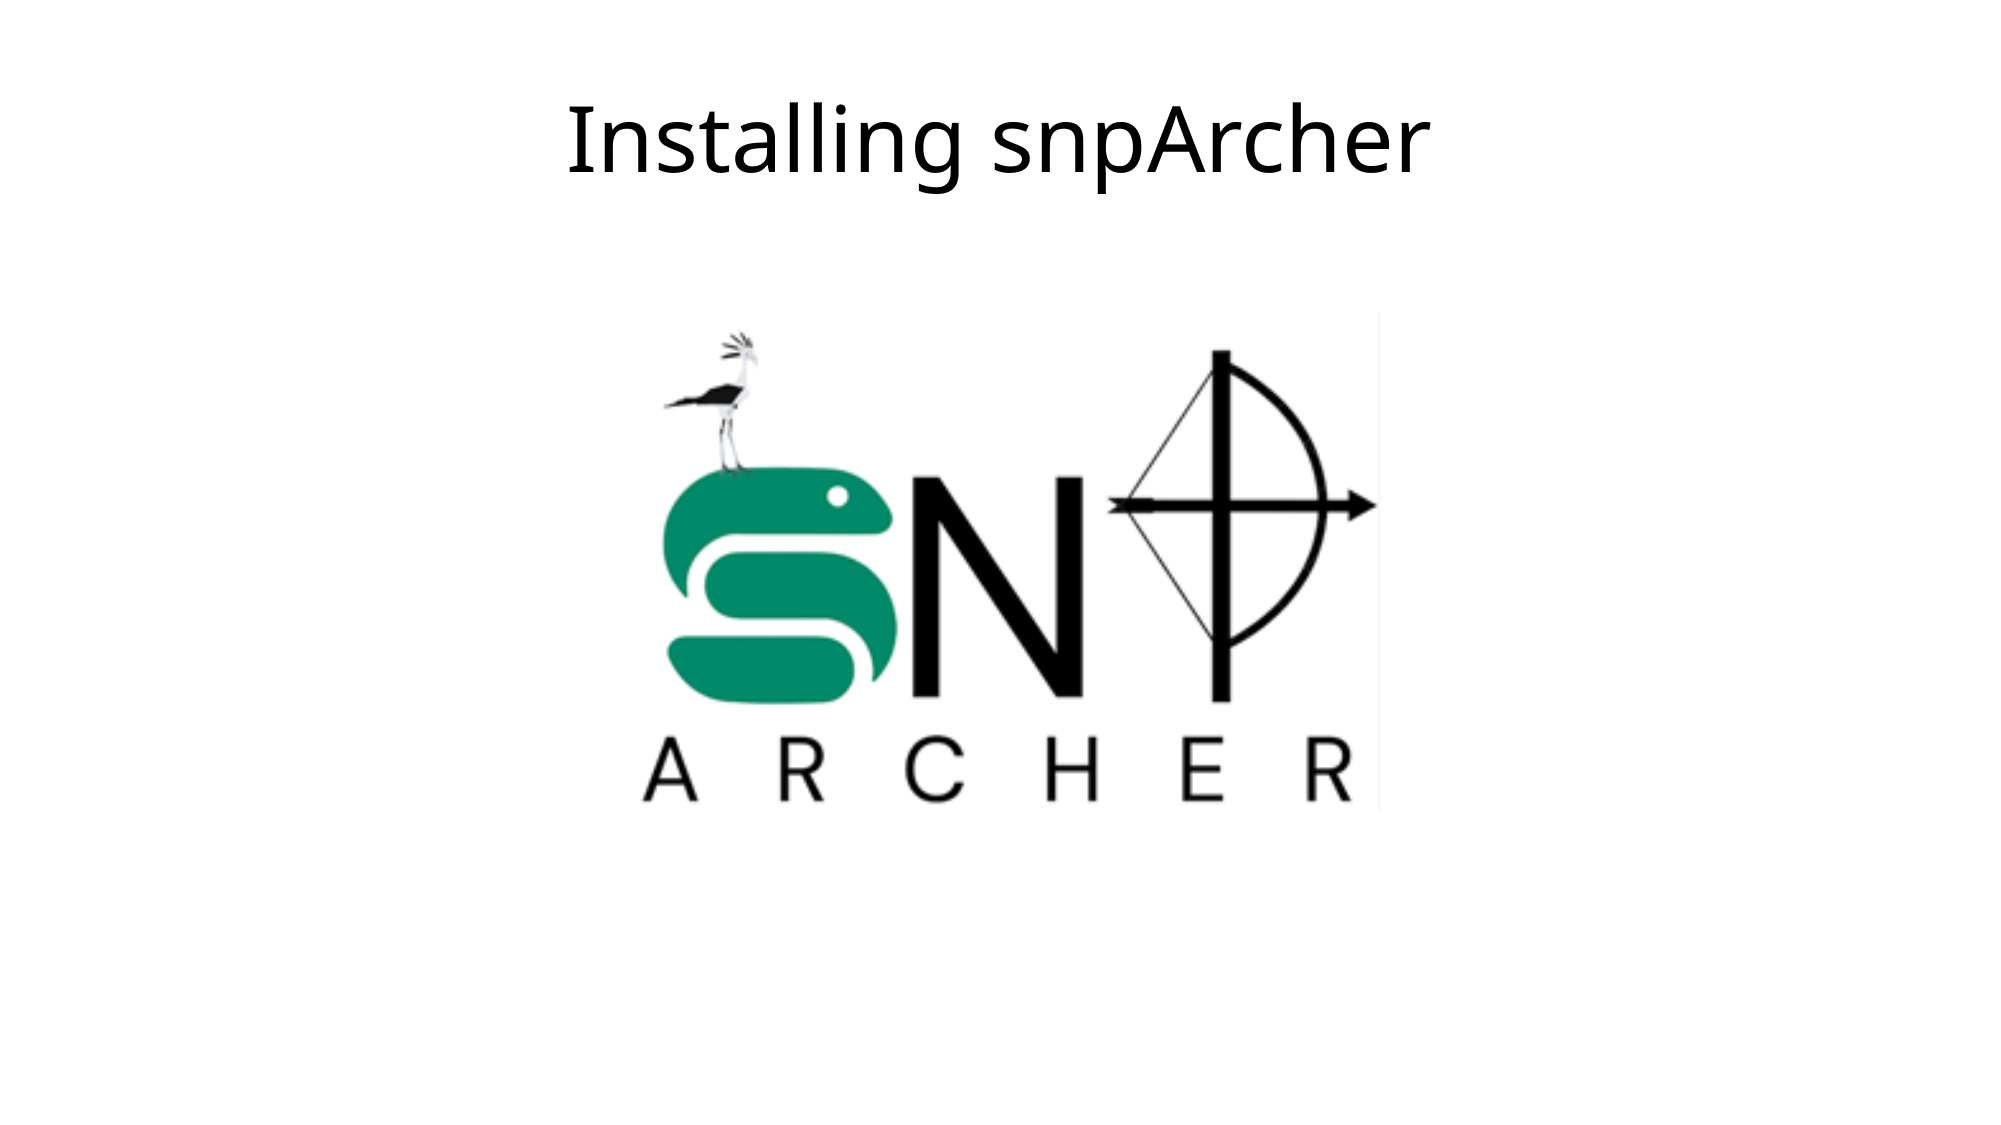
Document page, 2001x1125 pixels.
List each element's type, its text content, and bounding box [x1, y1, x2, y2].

picture [618, 313, 1382, 812]
title Installing snpArcher [137, 34, 1863, 252]
